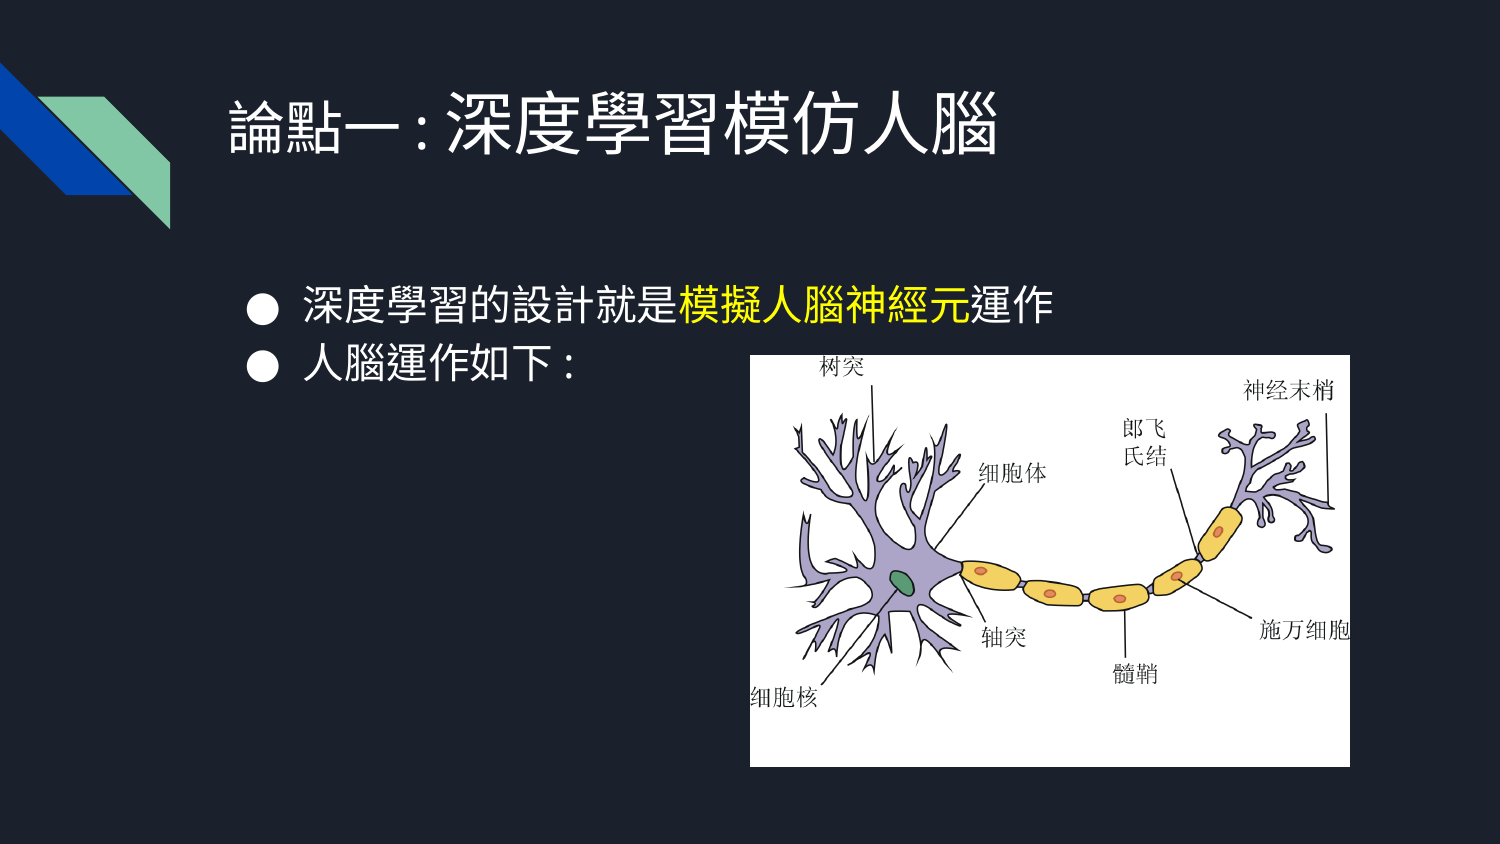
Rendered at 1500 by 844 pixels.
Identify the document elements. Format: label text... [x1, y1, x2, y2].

picture [749, 355, 1350, 767]
title 論點一:深度學習模仿人腦 [212, 64, 1368, 215]
list 深度學習的設計就是模擬人腦神經元運作 人腦運作如下: [212, 256, 1368, 734]
